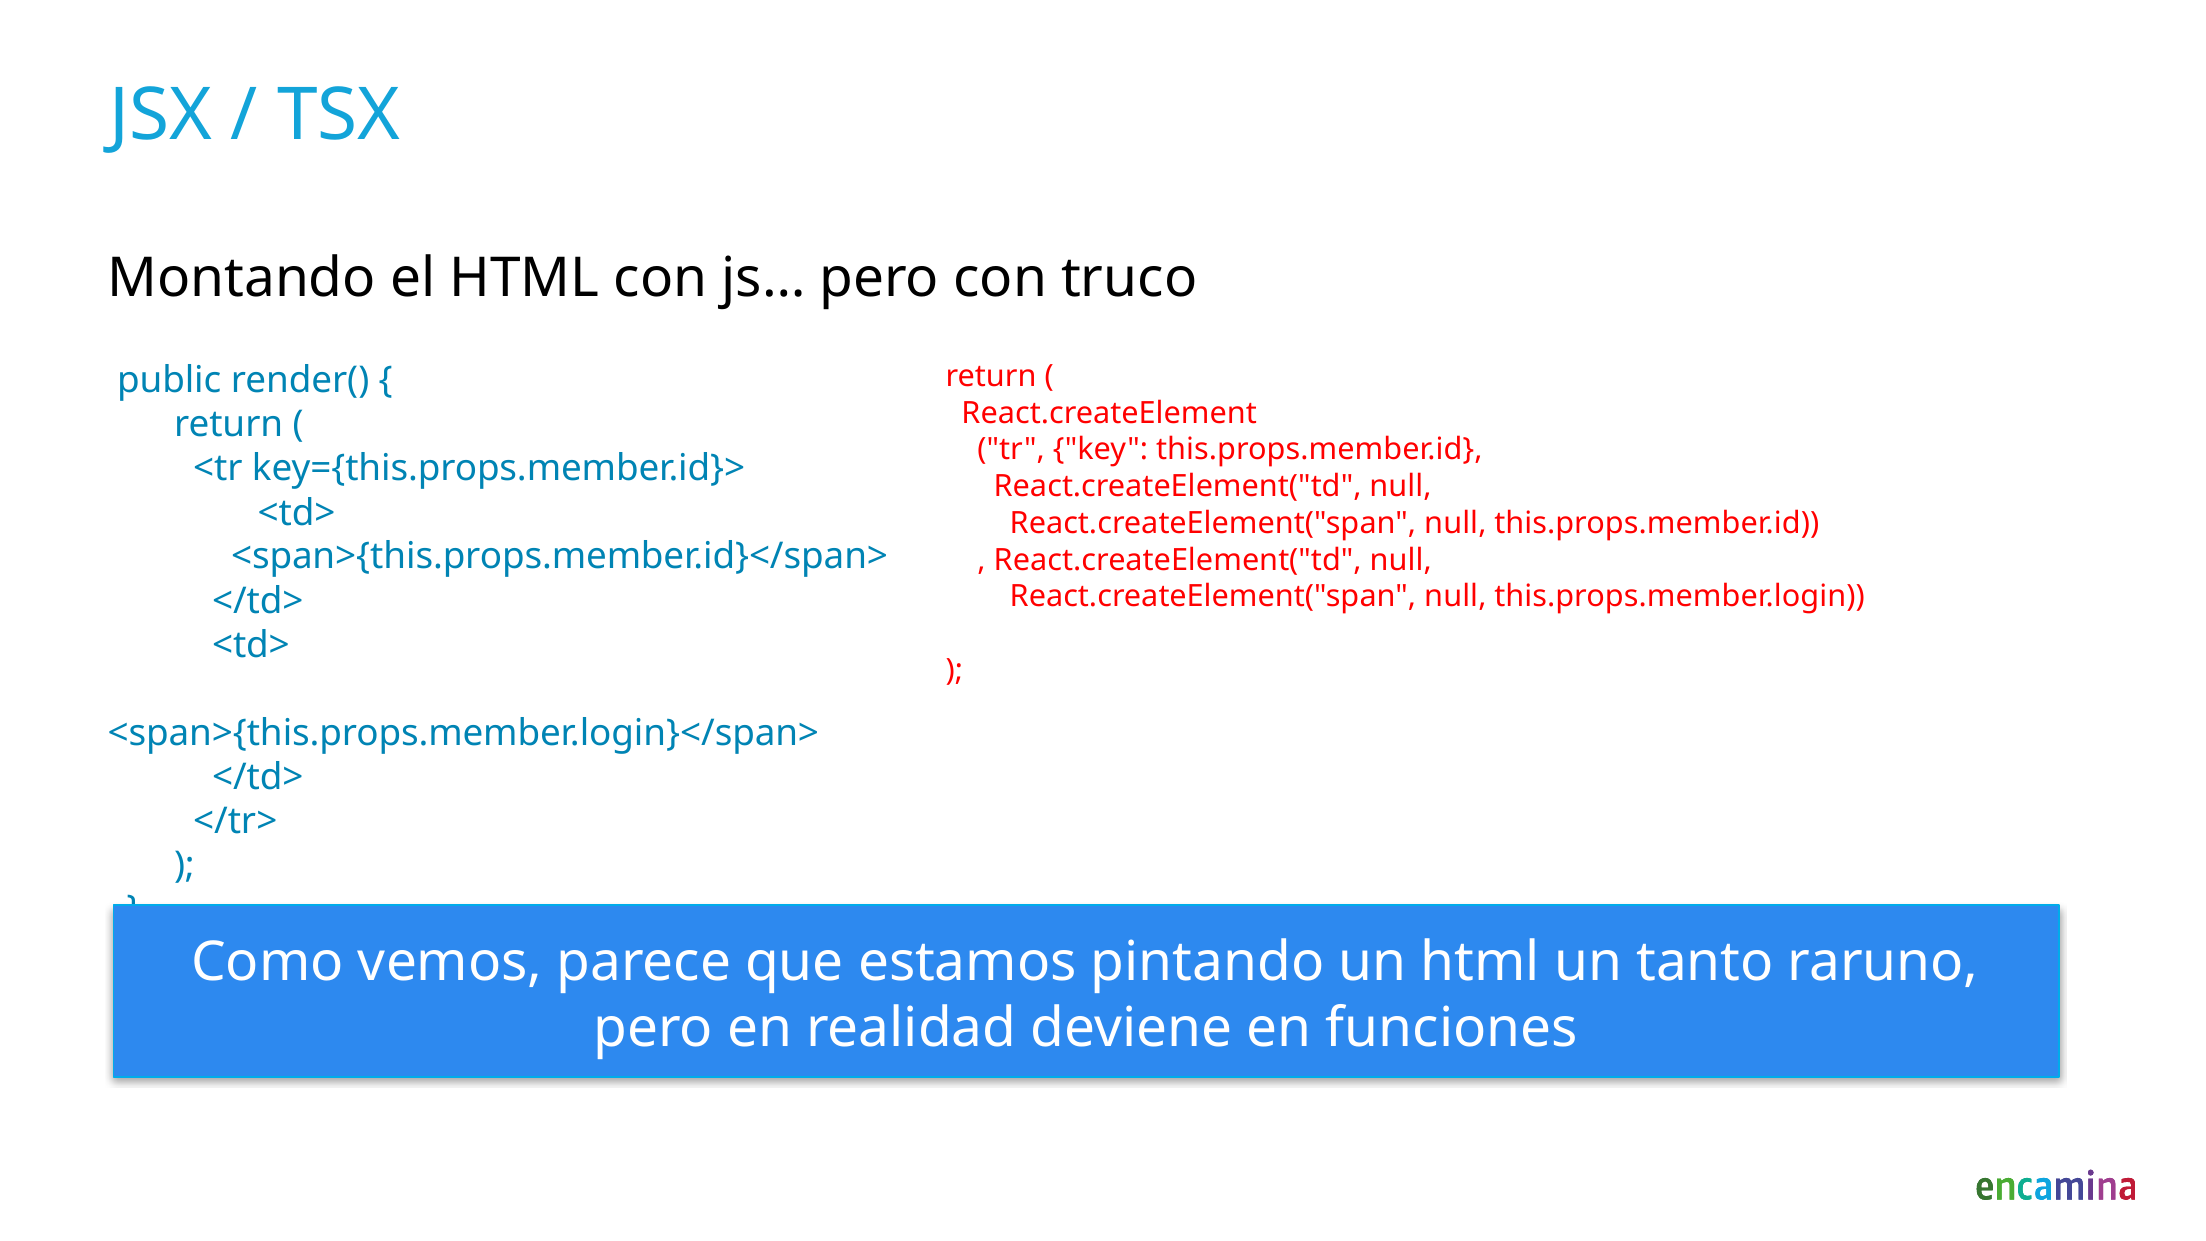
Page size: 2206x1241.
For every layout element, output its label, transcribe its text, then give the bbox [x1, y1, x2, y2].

text_box public render() { return ( <tr key={this.props.member.id}> <td> <span>{this.props.member.id}</span> </td> <td> <span>{this.props.member.login}</span> </td> </tr> ); } [92, 348, 931, 937]
text_box Montando el HTML con js… pero con truco [92, 233, 2132, 315]
text_box return ( React.createElement ("tr", {"key": this.props.member.id}, React.createElement("td", null, React.createElement("span", null, this.props.member.id)) , React.createElement("td", null, React.createElement("span", null, this.props.member.login)) ); [930, 348, 2034, 694]
text_box Como vemos, parece que estamos pintando un html un tanto raruno, pero en realidad deviene en funciones [113, 904, 2060, 1078]
title JSX / TSX [92, 49, 2098, 172]
